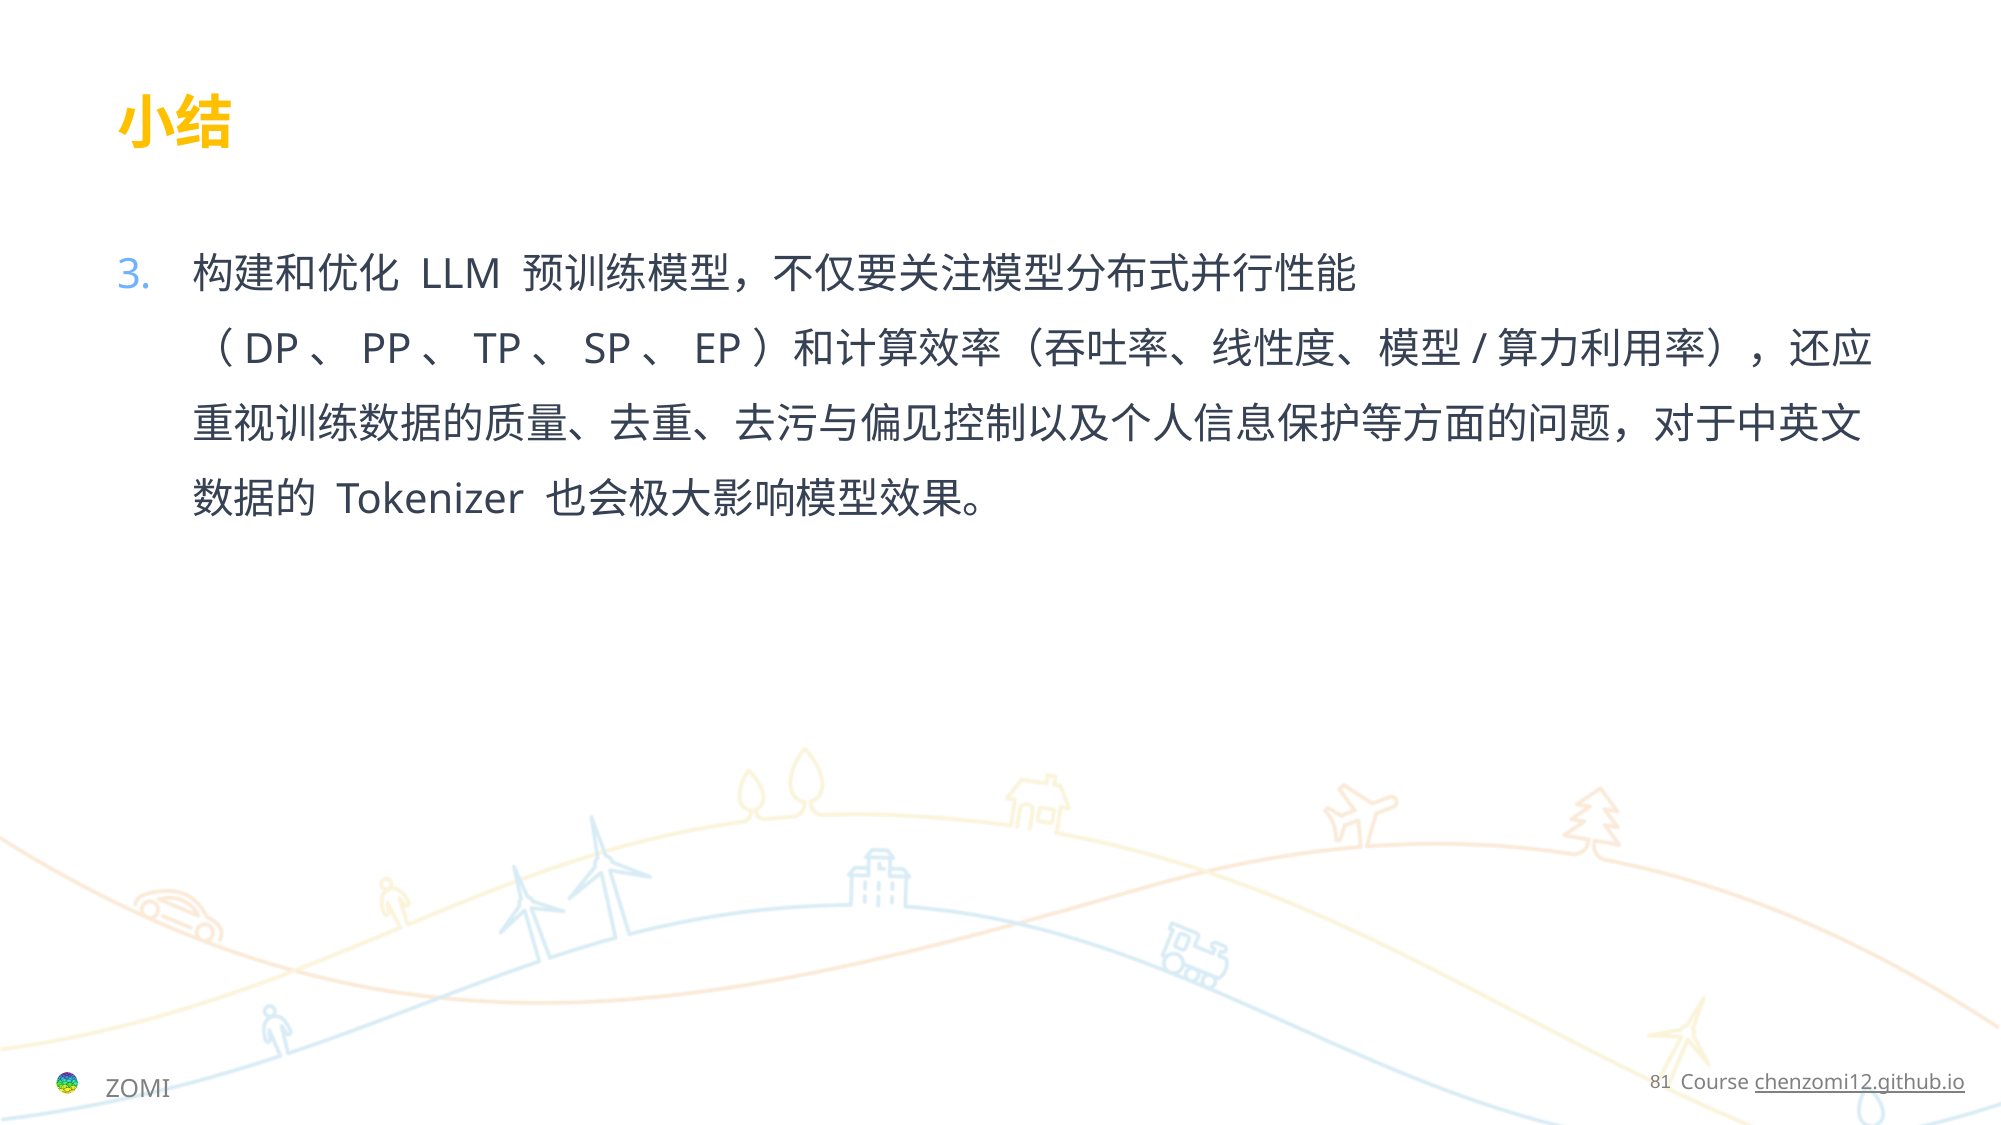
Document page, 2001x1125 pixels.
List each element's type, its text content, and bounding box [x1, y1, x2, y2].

picture [57, 1073, 77, 1093]
list 构建和优化 LLM 预训练模型，不仅要关注模型分布式并行性能（DP、PP、TP、SP、EP）和计算效率（吞吐率、线性度、模型/算力利用率），还应重视训练数据的质量、去重、去污与偏见控制以及个人信息保护等方面的问题，对于中英文数据的 Tokenizer 也会极大影响模型效果。 [102, 214, 1900, 1034]
title 小结 [102, 78, 1900, 175]
